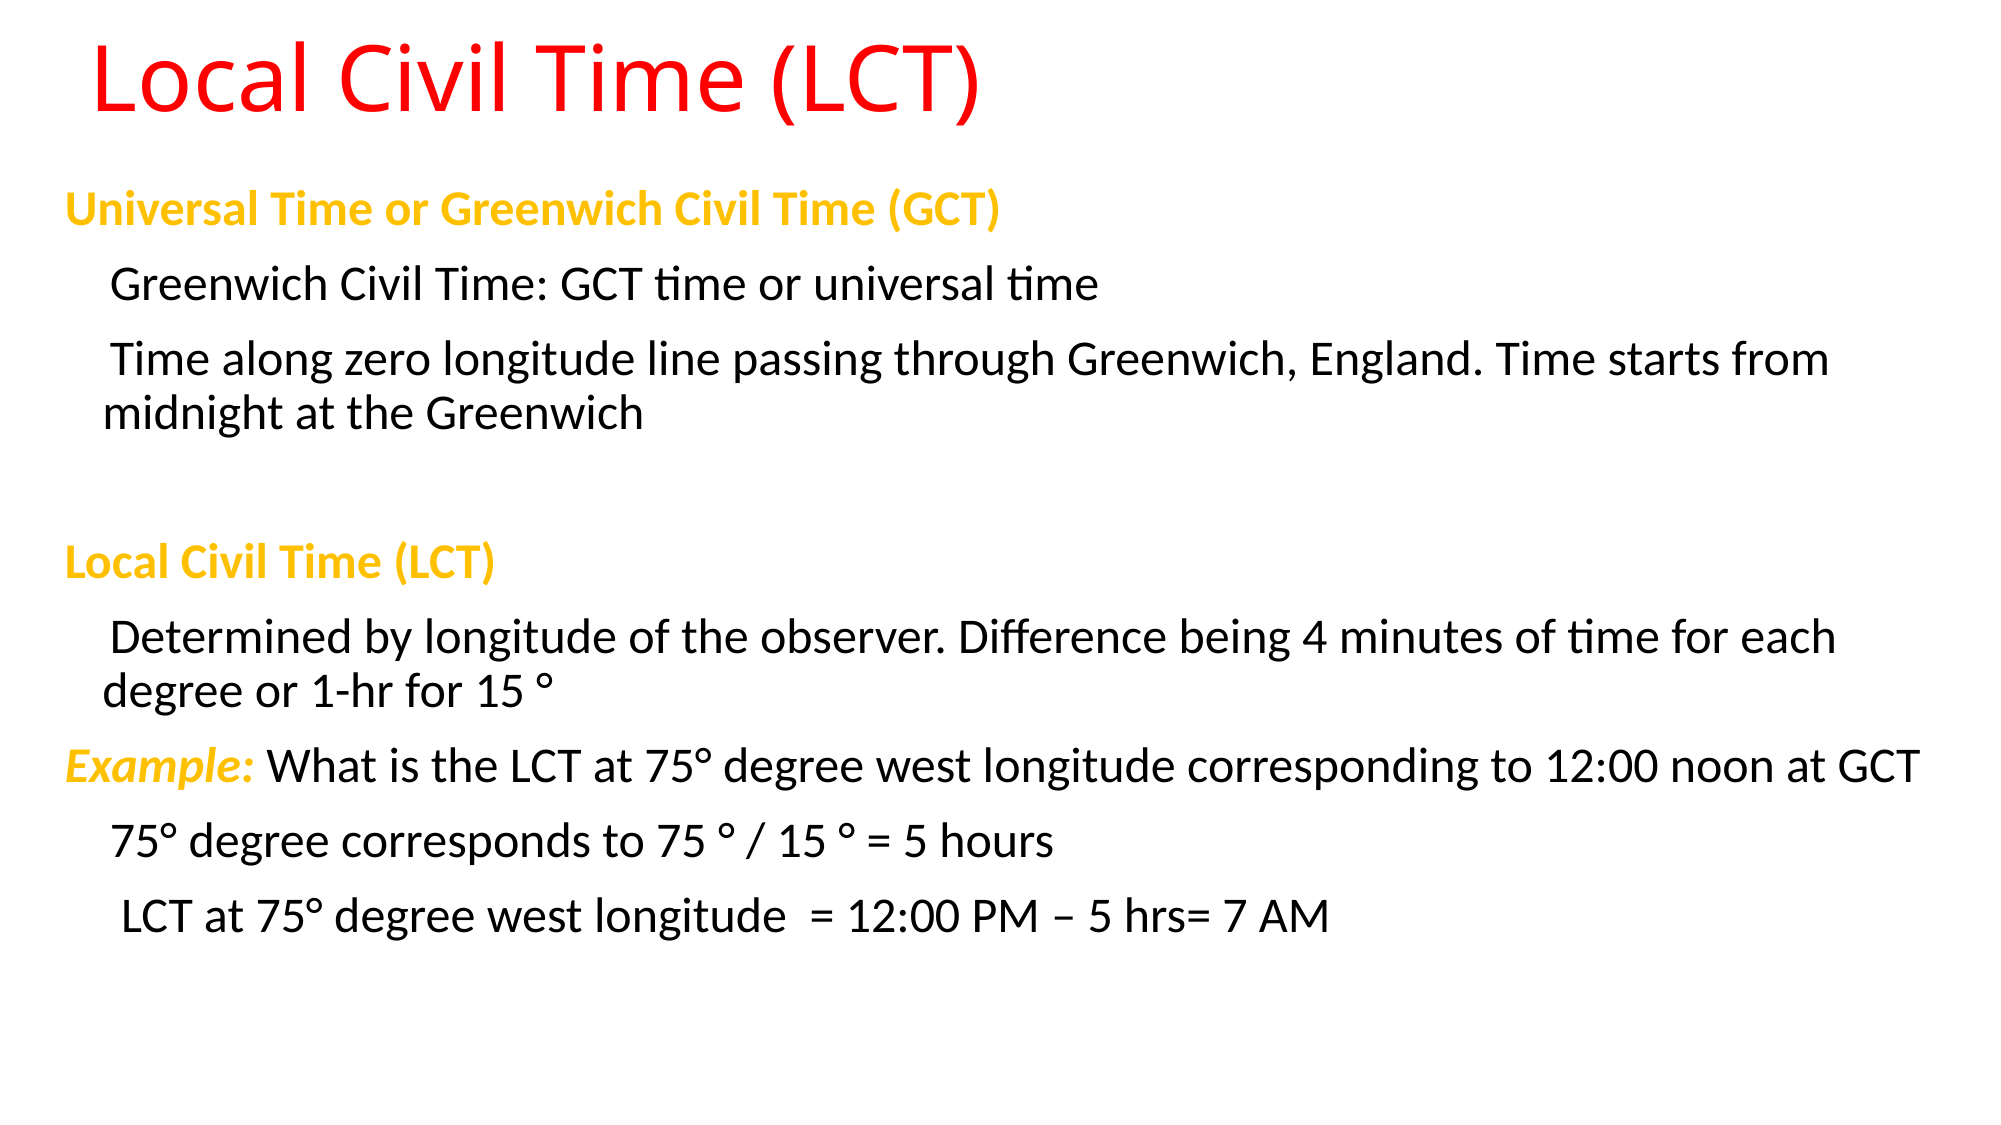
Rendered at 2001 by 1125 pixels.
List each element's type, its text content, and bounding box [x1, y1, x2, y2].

text_box Local Civil Time (LCT) [74, 24, 1880, 174]
text_box Universal Time or Greenwich Civil Time (GCT) Greenwich Civil Time: GCT time or universal time Time along zero longitude line passing through Greenwich, England. Time starts from midnight at the Greenwich Local Civil Time (LCT) Determined by longitude of the observer. Difference being 4 minutes of time for each degree or 1-hr for 15 ° Example: What is the LCT at 75° degree west longitude corresponding to 12:00 noon at GCT 75° degree corresponds to 75 ° / 15 ° = 5 hours LCT at 75° degree west longitude = 12:00 PM – 5 hrs= 7 AM [50, 174, 1939, 1050]
